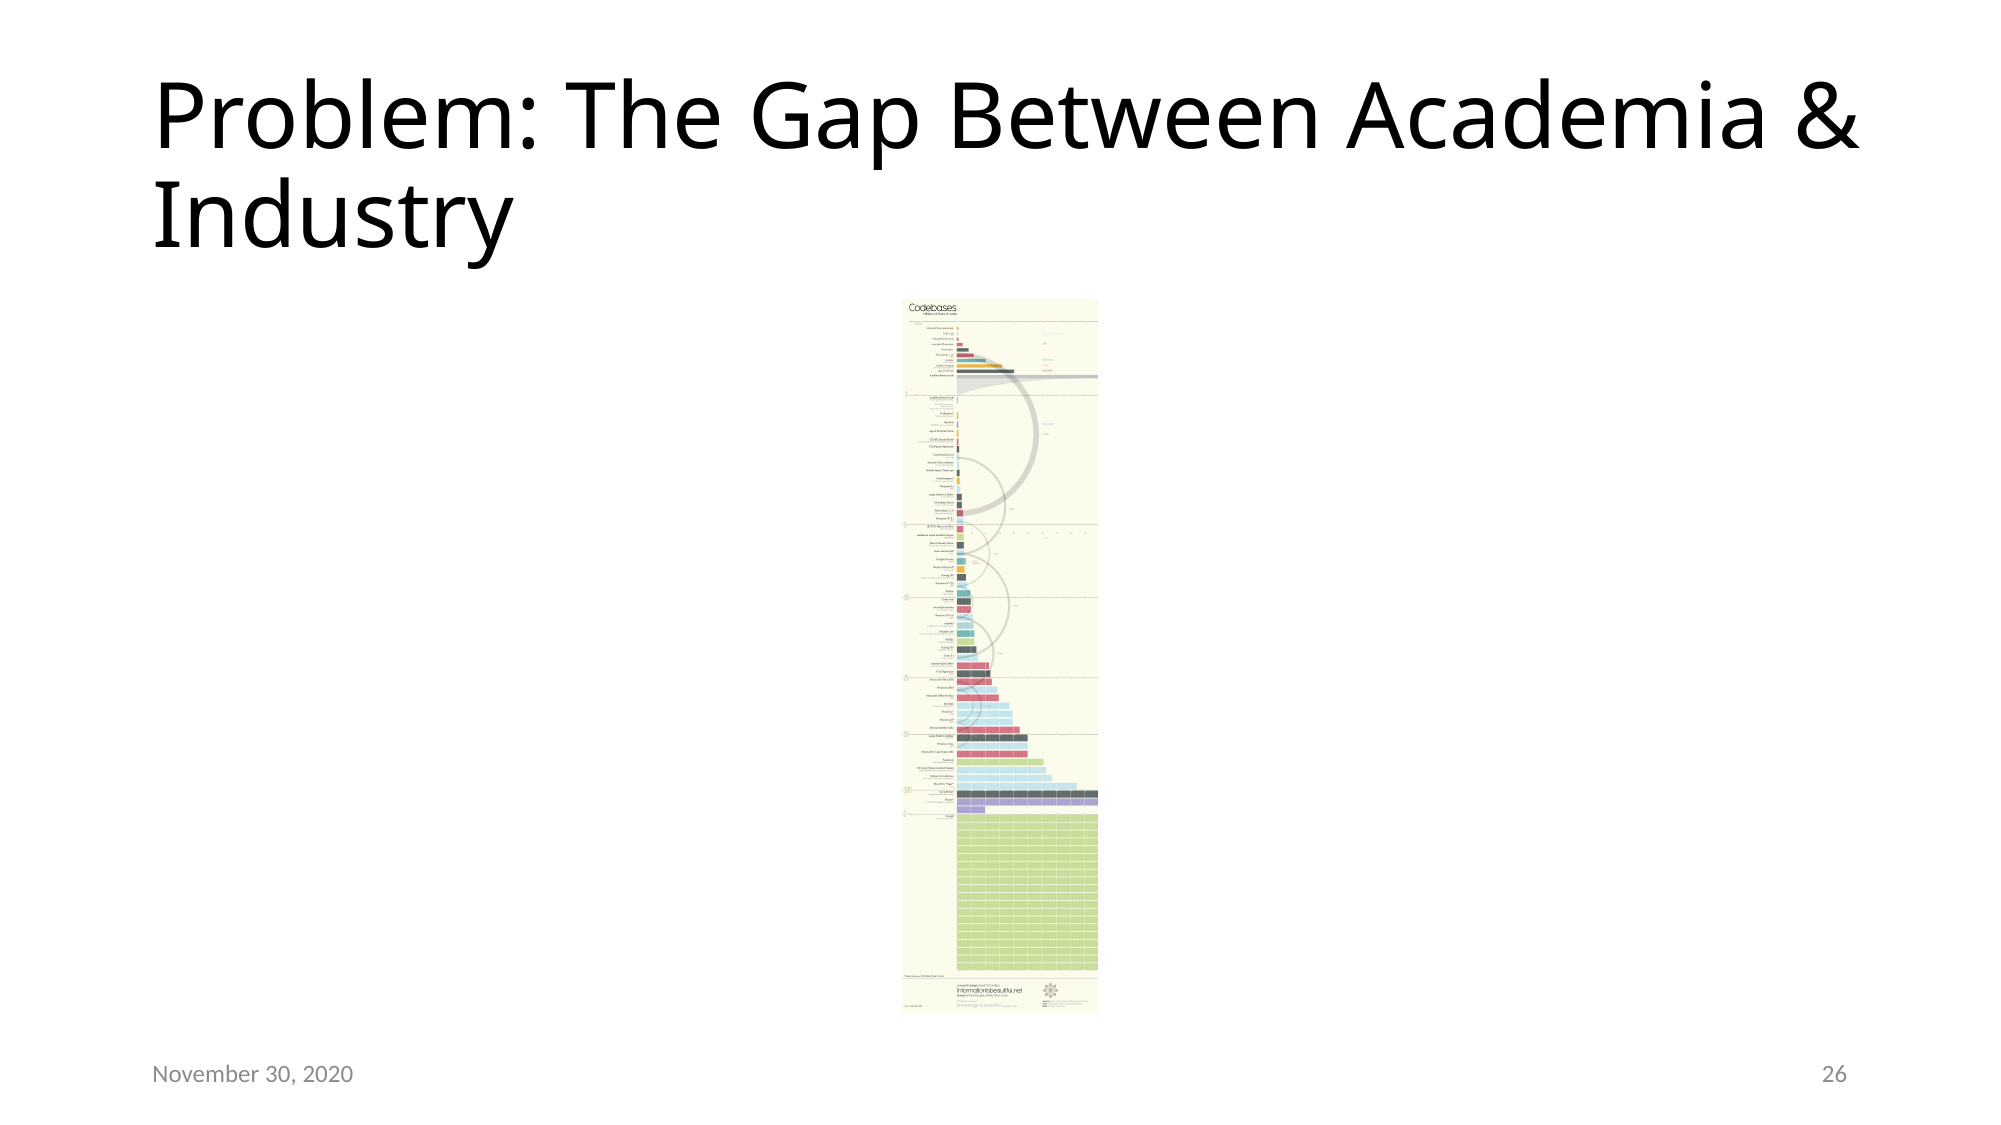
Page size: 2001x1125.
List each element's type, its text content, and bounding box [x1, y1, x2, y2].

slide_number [137, 1042, 588, 1103]
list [902, 299, 1098, 1014]
title Problem: The Gap Between Academia & Industry [137, 59, 2000, 278]
slide_number 26 [1412, 1042, 1863, 1103]
